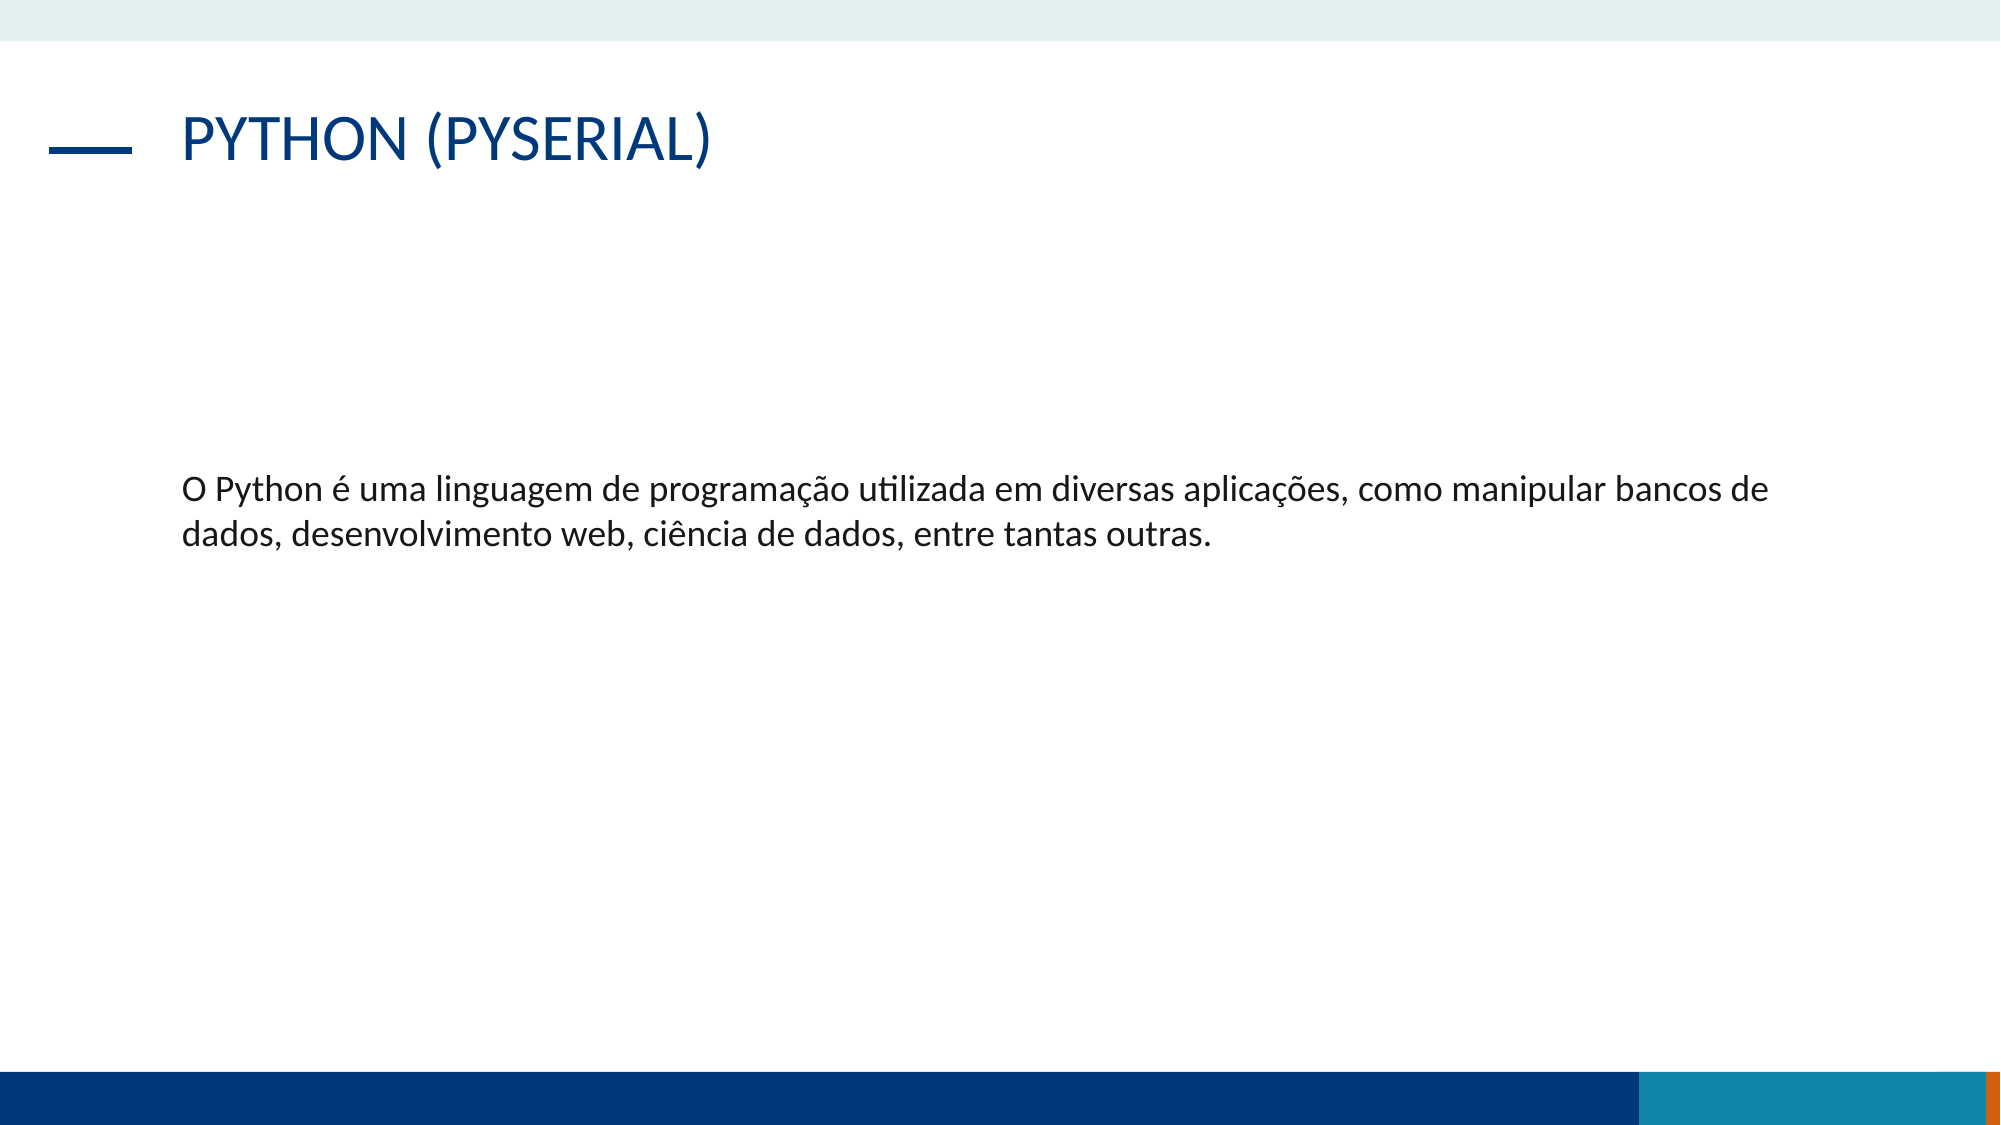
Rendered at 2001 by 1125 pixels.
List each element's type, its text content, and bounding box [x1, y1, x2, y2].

list PYTHON (PYSERIAL) [167, 95, 1833, 237]
text_box O Python é uma linguagem de programação utilizada em diversas aplicações, como manipular bancos de dados, desenvolvimento web, ciência de dados, entre tantas outras. [167, 456, 1892, 562]
